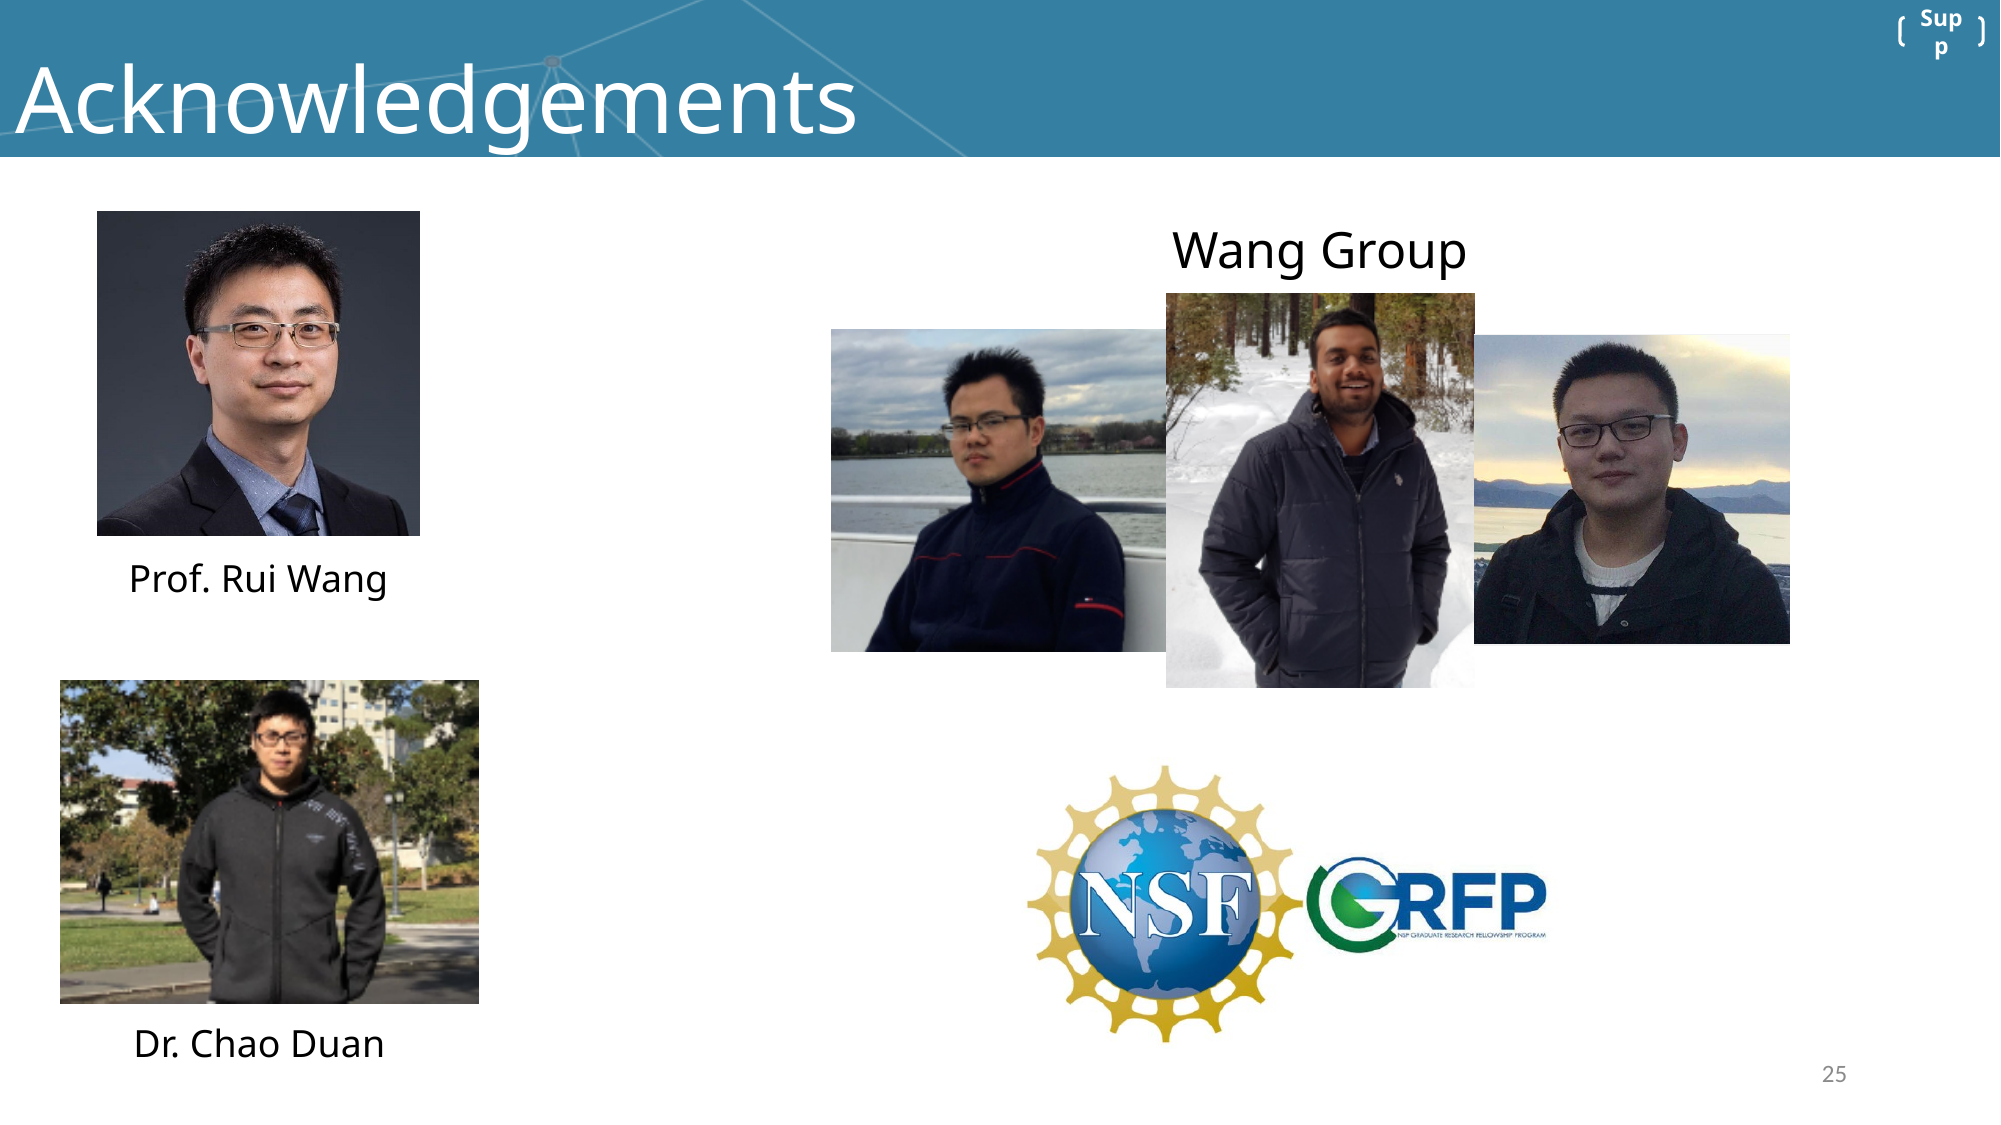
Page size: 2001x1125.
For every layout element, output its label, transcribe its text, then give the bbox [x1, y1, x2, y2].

slide_number 25 [1412, 1042, 1863, 1103]
picture [97, 211, 420, 536]
picture [831, 293, 1790, 688]
picture [894, 757, 1688, 1049]
picture [60, 680, 480, 1004]
text_box Wang Group [1157, 211, 1484, 287]
title Acknowledgements [0, 22, 1725, 154]
text_box Dr. Chao Duan [118, 1012, 401, 1073]
text_box Prof. Rui Wang [114, 547, 404, 607]
